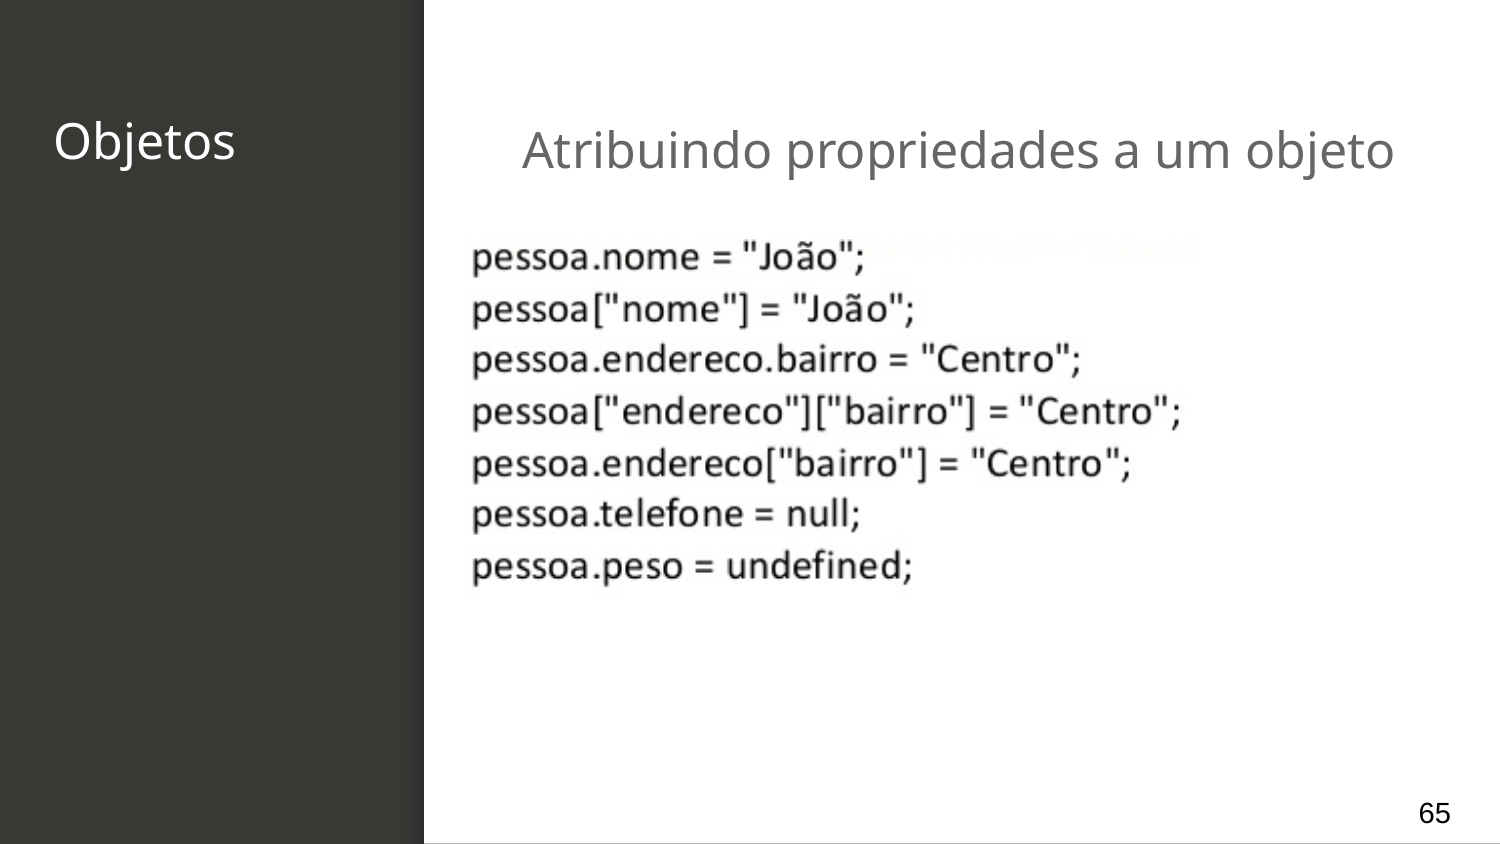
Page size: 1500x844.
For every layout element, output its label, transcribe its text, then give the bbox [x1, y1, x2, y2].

slide_number 65 [1403, 779, 1494, 844]
list Atribuindo propriedades a um objeto [506, 94, 1425, 213]
title Objetos [38, 94, 375, 748]
picture [465, 239, 1198, 603]
